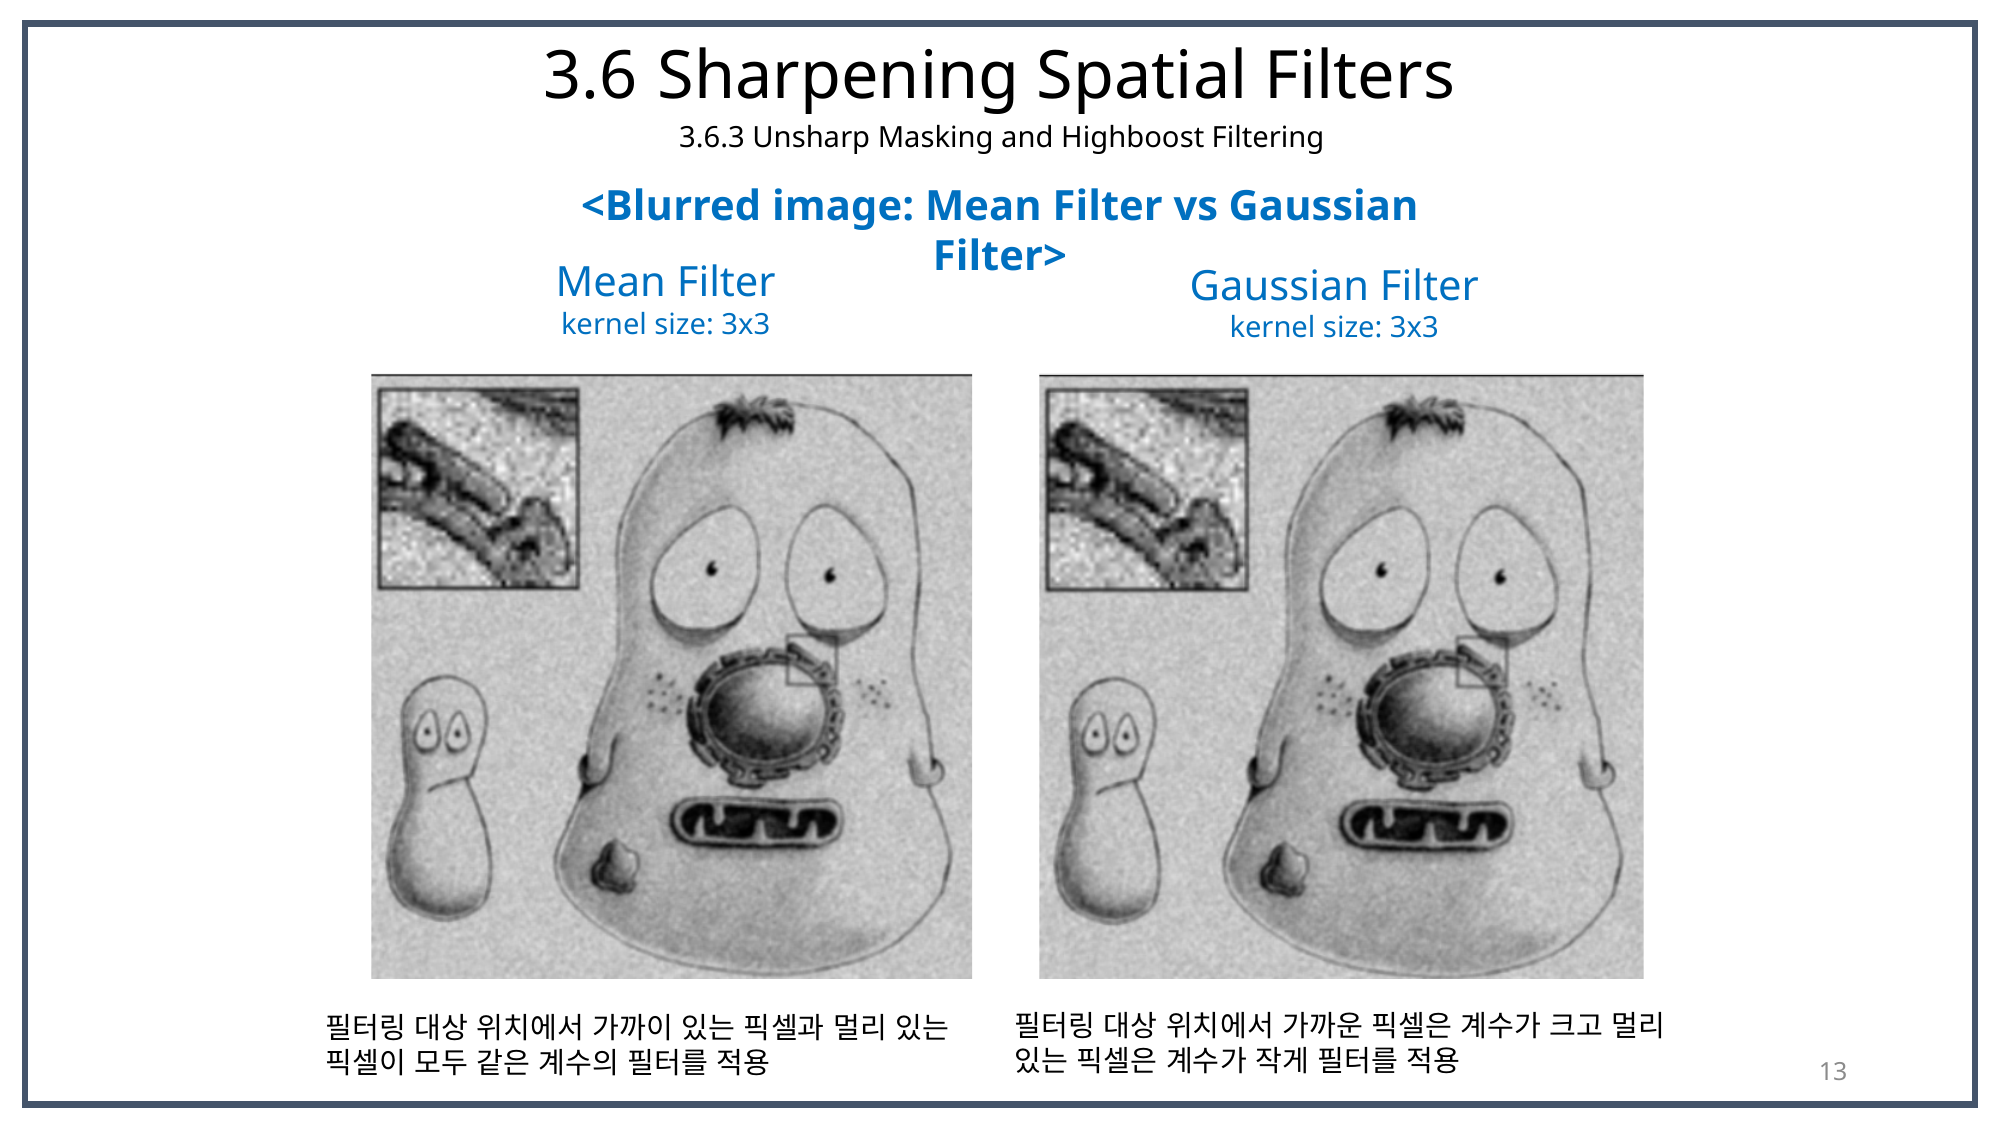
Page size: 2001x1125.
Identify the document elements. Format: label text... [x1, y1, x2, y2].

picture [1039, 373, 1644, 979]
text_box Mean Filter kernel size: 3x3 [480, 247, 851, 348]
text_box Gaussian Filter kernel size: 3x3 [1149, 251, 1520, 351]
slide_number 13 [1412, 1042, 1863, 1103]
text_box 필터링 대상 위치에서 가까이 있는 픽셀과 멀리 있는 픽셀이 모두 같은 계수의 필터를 적용 [310, 1001, 1021, 1087]
text_box 3.6 Sharpening Spatial Filters [249, 21, 1750, 128]
text_box [24, 22, 1976, 1106]
picture [371, 373, 973, 979]
text_box 필터링 대상 위치에서 가까운 픽셀은 계수가 크고 멀리 있는 픽셀은 계수가 작게 필터를 적용 [999, 999, 1711, 1085]
text_box 3.6.3 Unsharp Masking and Highboost Filtering [458, 111, 1546, 161]
text_box <Blurred image: Mean Filter vs Gaussian Filter> [501, 171, 1498, 287]
